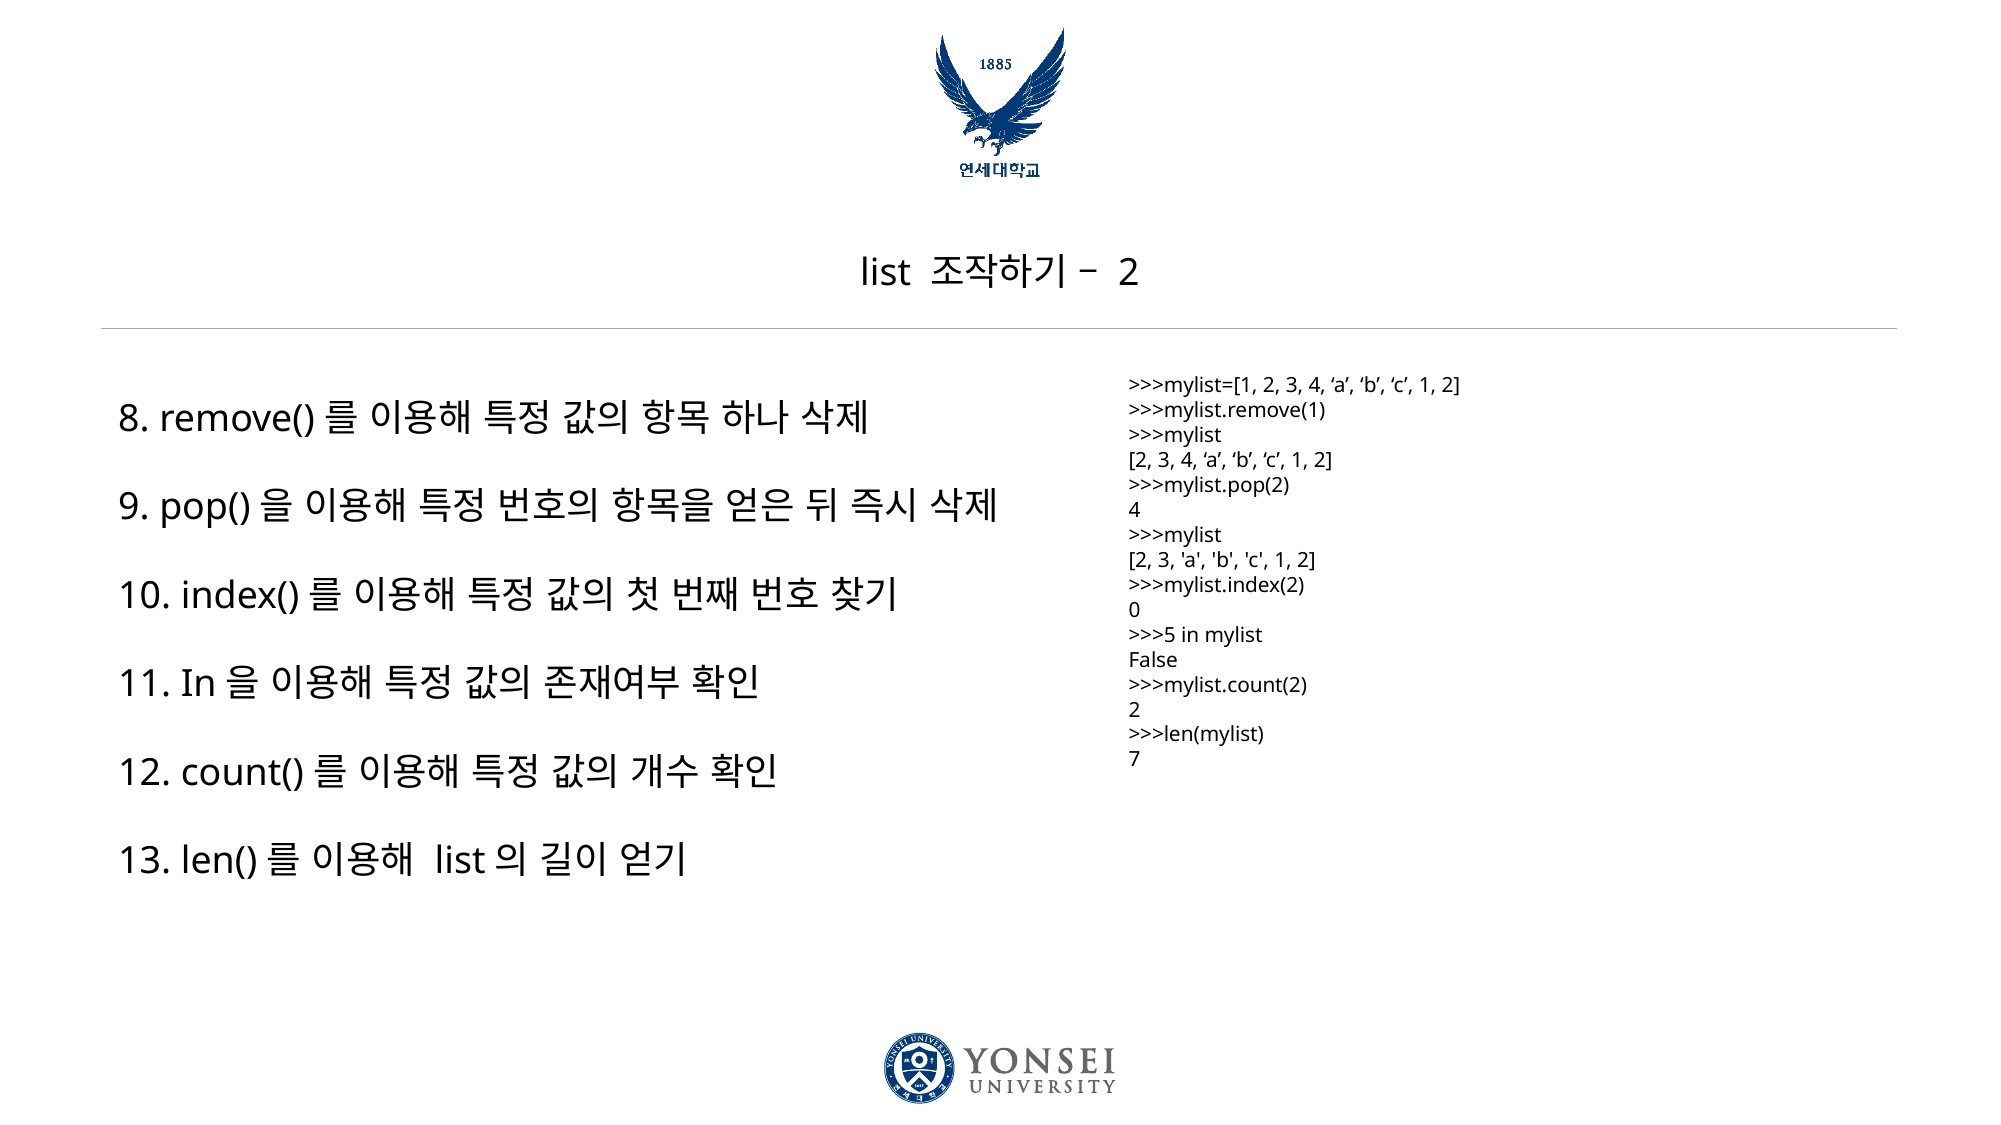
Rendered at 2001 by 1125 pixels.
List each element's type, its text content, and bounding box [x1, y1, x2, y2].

title list 조작하기 – 2 [103, 218, 1897, 328]
text_box >>>mylist=[1, 2, 3, 4, ‘a’, ‘b’, ‘c’, 1, 2] >>>mylist.remove(1) >>>mylist [2, 3, 4, ‘a’, ‘b’, ‘c’, 1, 2] >>>mylist.pop(2) 4 >>>mylist [2, 3, 'a', 'b', 'c', 1, 2] >>>mylist.index(2) 0 >>>5 in mylist False >>>mylist.count(2) 2 >>>len(mylist) 7 [1113, 364, 1726, 779]
picture [904, 6, 1096, 198]
list 8. remove()를 이용해 특정 값의 항목 하나 삭제 9. pop()을 이용해 특정 번호의 항목을 얻은 뒤 즉시 삭제 10. index()를 이용해 특정 값의 첫 번째 번호 찾기 11. In을 이용해 특정 값의 존재여부 확인 12. count()를 이용해 특정 값의 개수 확인 13. len()를 이용해 list의 길이 얻기 [103, 364, 1897, 1003]
